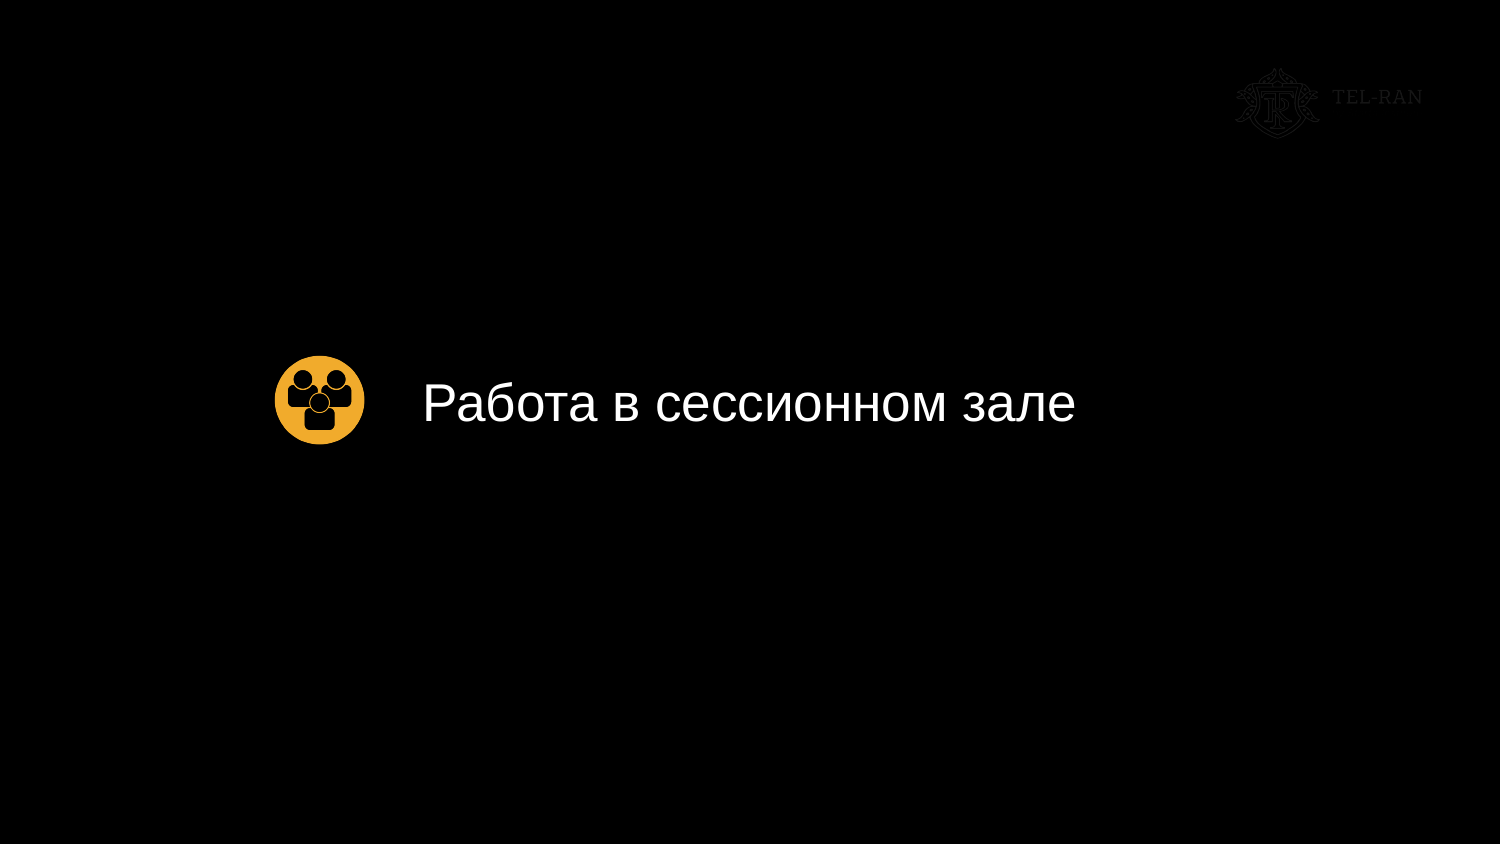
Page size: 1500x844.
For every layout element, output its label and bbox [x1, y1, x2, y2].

picture [269, 350, 370, 450]
picture [1235, 68, 1422, 139]
